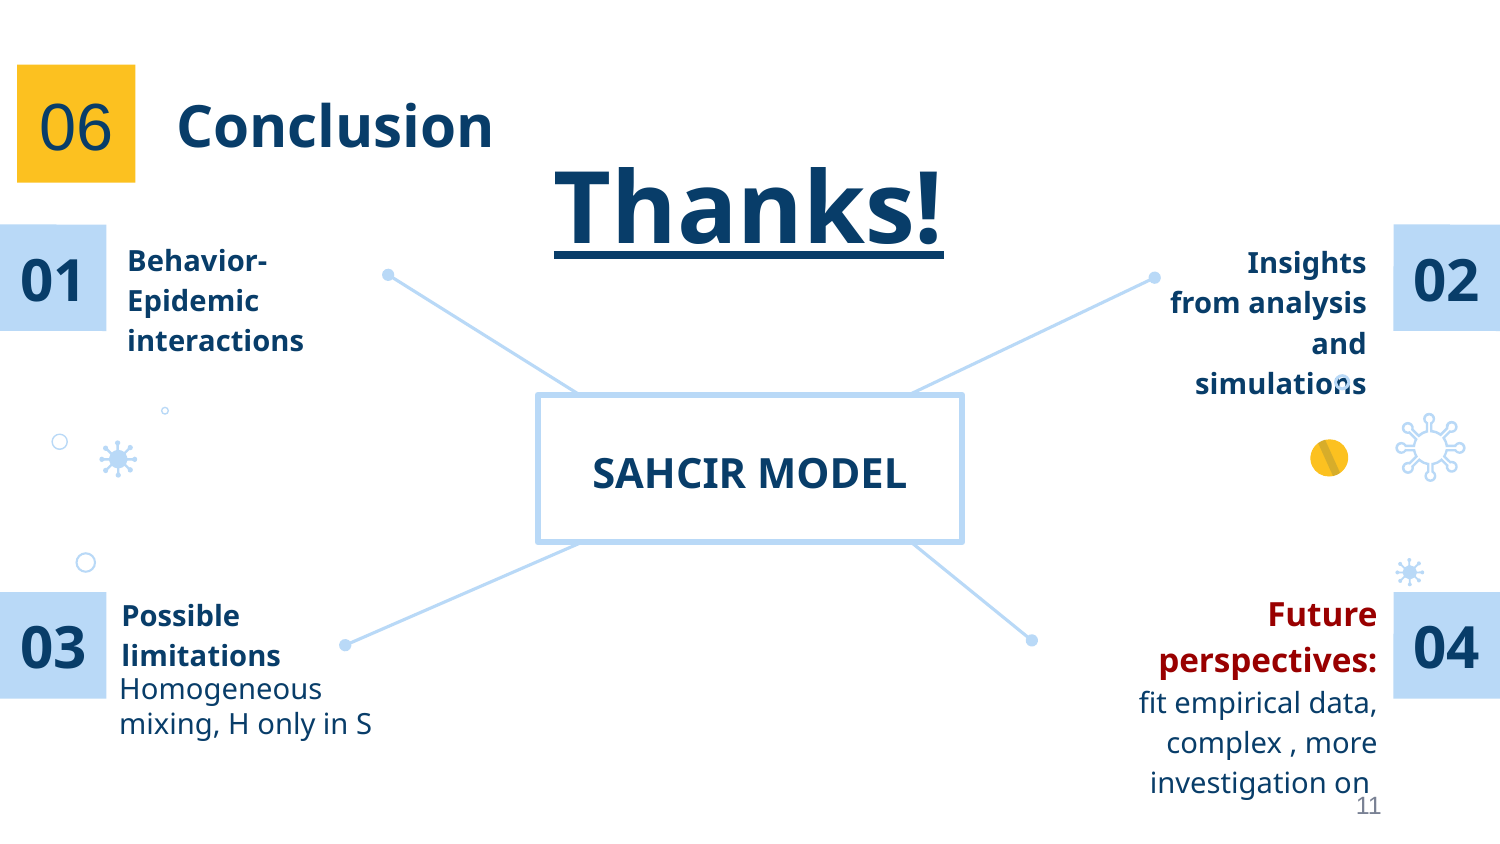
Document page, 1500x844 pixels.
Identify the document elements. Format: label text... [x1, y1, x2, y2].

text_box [387, 274, 580, 395]
text_box [160, 406, 170, 415]
text_box 06 [17, 64, 136, 183]
text_box Thanks! [536, 140, 961, 267]
title 03 [0, 592, 106, 699]
text_box SAHCIR MODEL [537, 394, 963, 543]
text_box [908, 277, 1155, 395]
title 01 [0, 224, 107, 332]
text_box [908, 540, 1033, 641]
text_box Insights from analysis and simulations [1154, 224, 1382, 331]
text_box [1308, 439, 1351, 477]
text_box [1334, 374, 1351, 391]
text_box Behavior-Epidemic interactions [112, 221, 389, 329]
title 04 [1393, 592, 1500, 699]
title 02 [1393, 224, 1500, 332]
text_box Possible limitations [106, 577, 334, 663]
slide_number 11 [1059, 782, 1397, 828]
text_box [344, 541, 582, 646]
text_box Conclusion [161, 77, 1410, 170]
text_box Homogeneous mixing, H only in S [104, 663, 397, 748]
